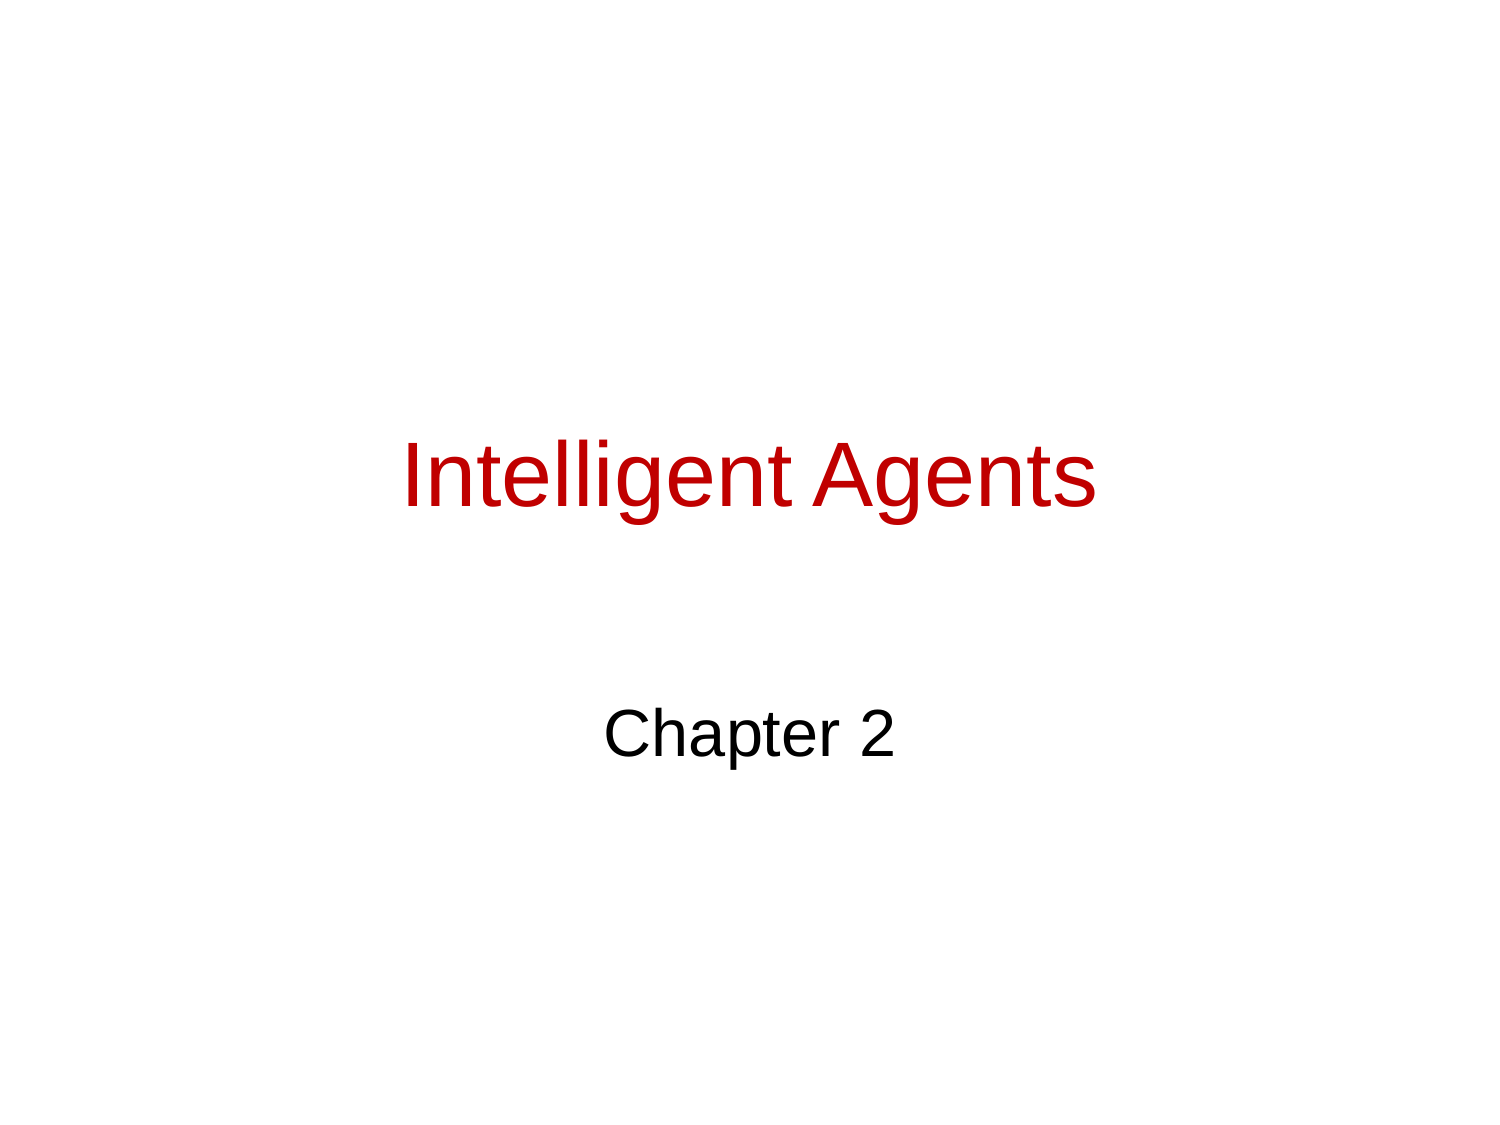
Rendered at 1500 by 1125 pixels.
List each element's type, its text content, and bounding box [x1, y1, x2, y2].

text_box Intelligent Agents [112, 349, 1388, 591]
text_box Chapter 2 [225, 637, 1275, 925]
